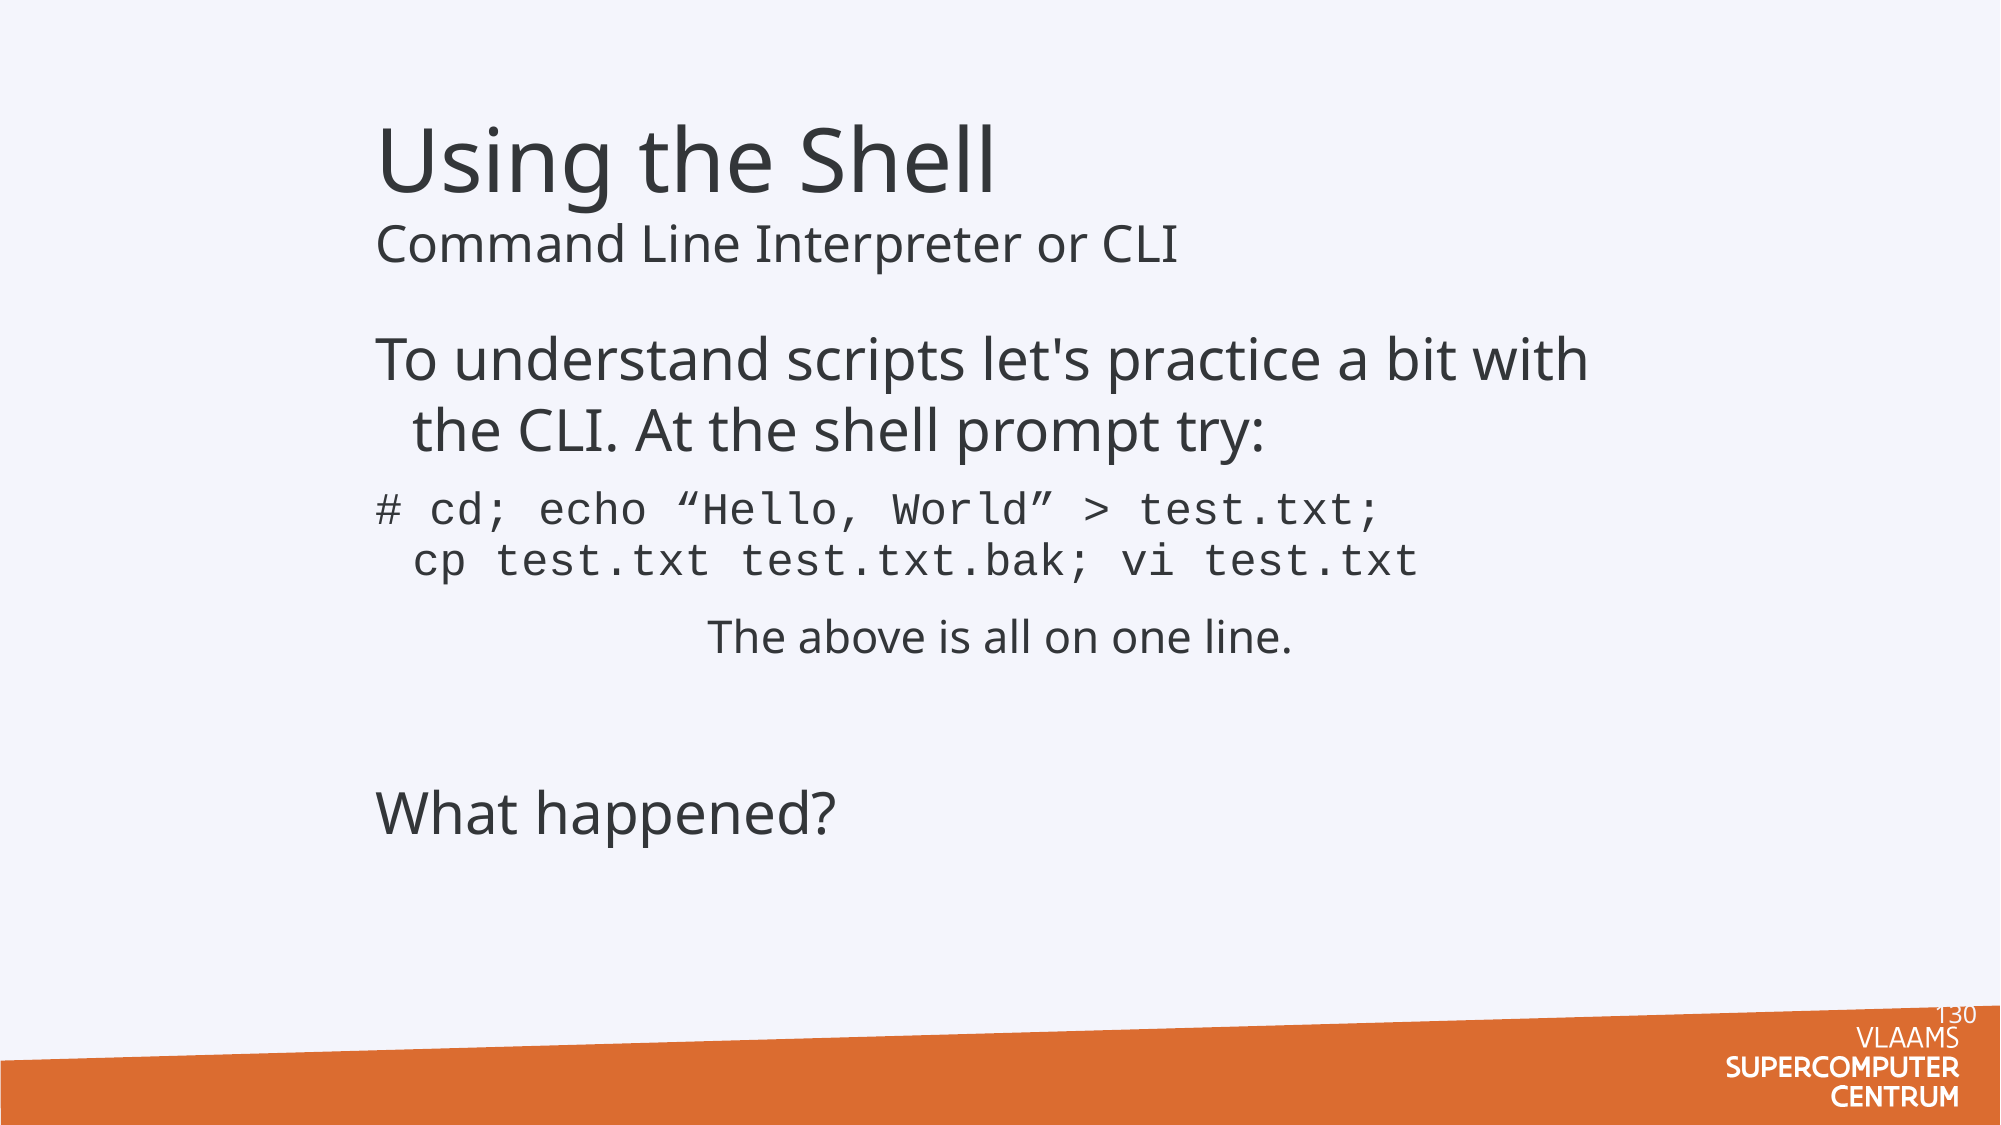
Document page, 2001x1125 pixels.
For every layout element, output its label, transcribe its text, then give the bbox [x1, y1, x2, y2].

title Using the Shell Command Line Interpreter or CLI [360, 93, 1641, 281]
picture [1725, 1021, 1960, 1117]
list To understand scripts let's practice a bit with the CLI. At the shell prompt try: # cd; echo “Hello, World” > test.txt; cp test.txt test.txt.bak; vi test.txt The above is all on one line. What happened? [360, 312, 1641, 835]
slide_number 130 [1787, 992, 1993, 1040]
